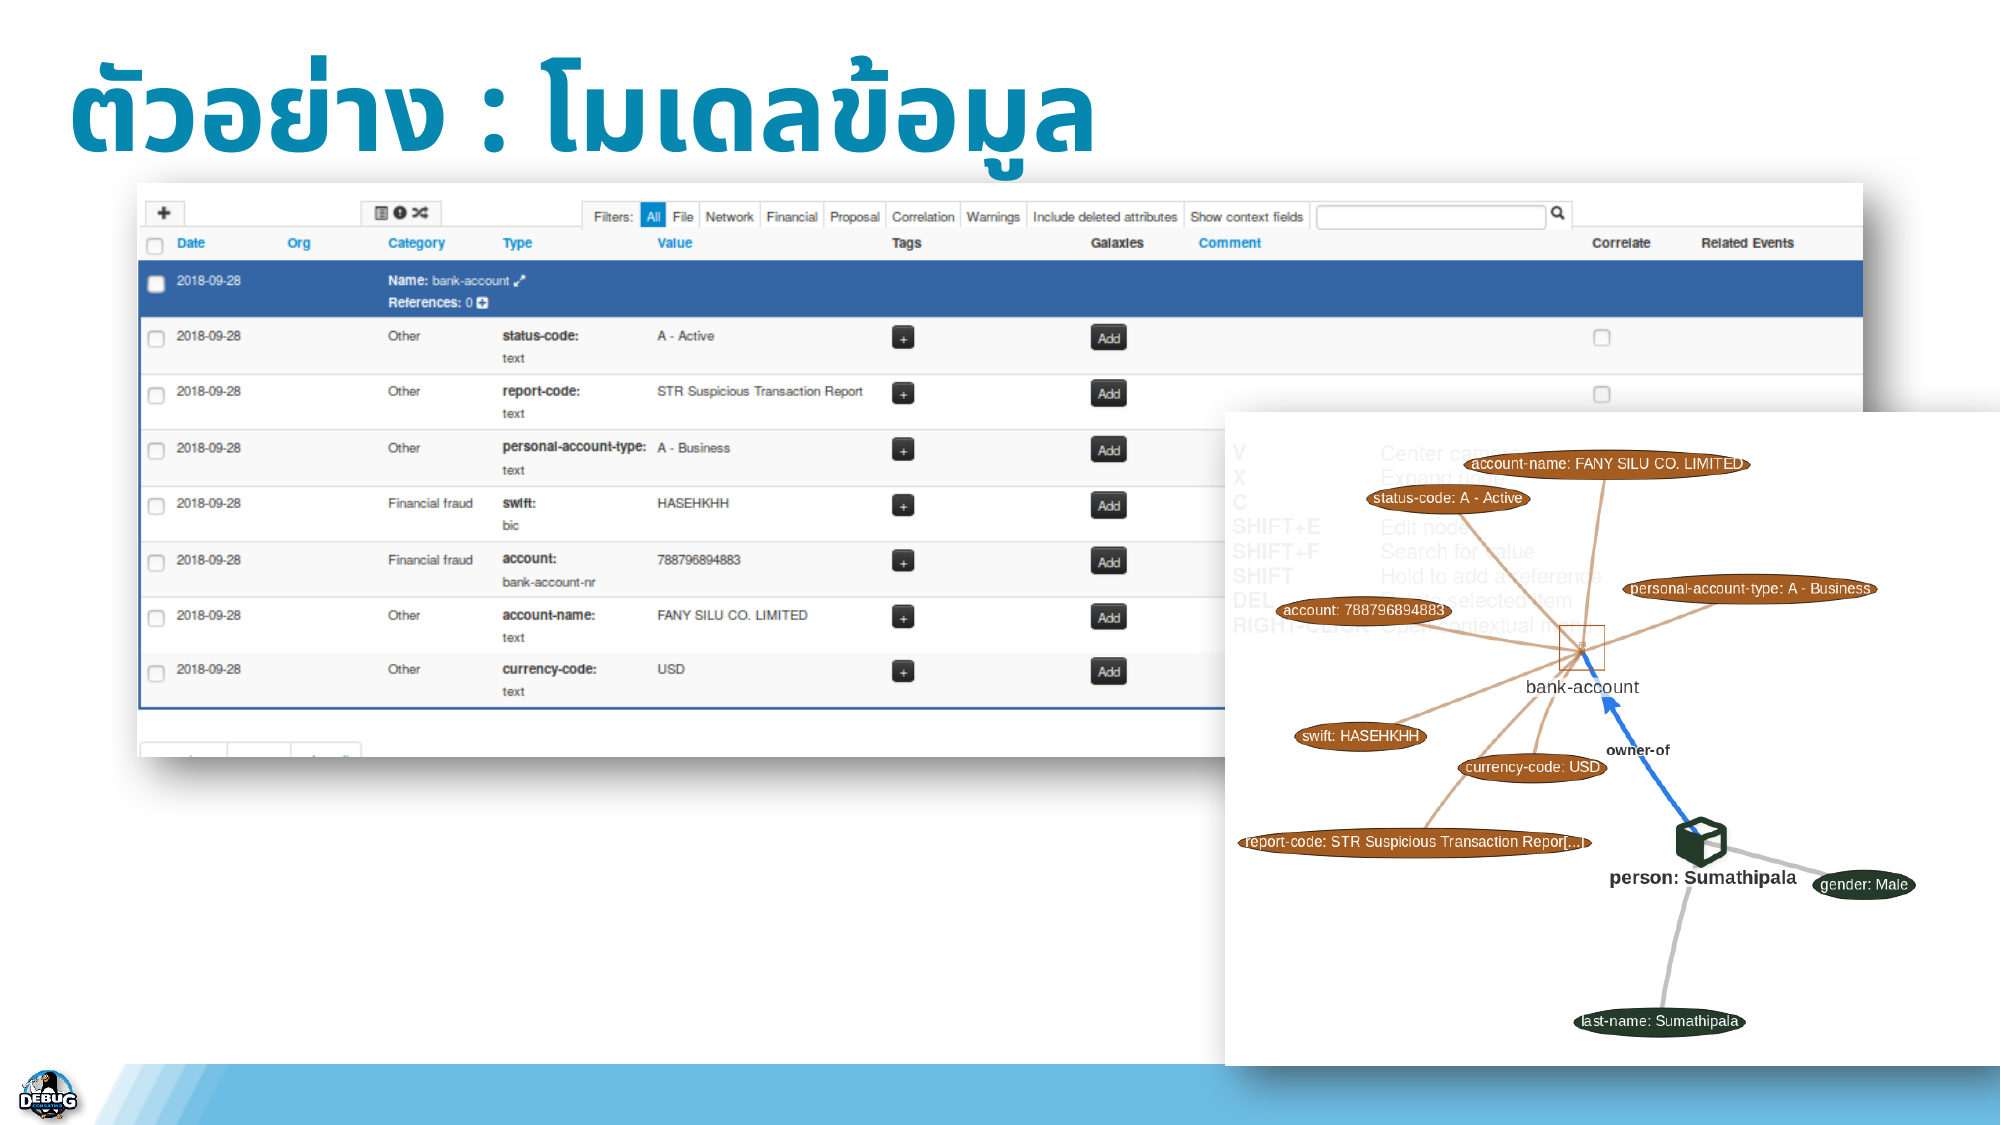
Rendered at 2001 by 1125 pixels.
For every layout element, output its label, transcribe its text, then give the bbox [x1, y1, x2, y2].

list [137, 183, 1863, 757]
picture [17, 1064, 78, 1125]
list ตัวอย่าง : โมเดลข้อมูล [53, 44, 1952, 186]
picture [1225, 412, 2000, 1066]
